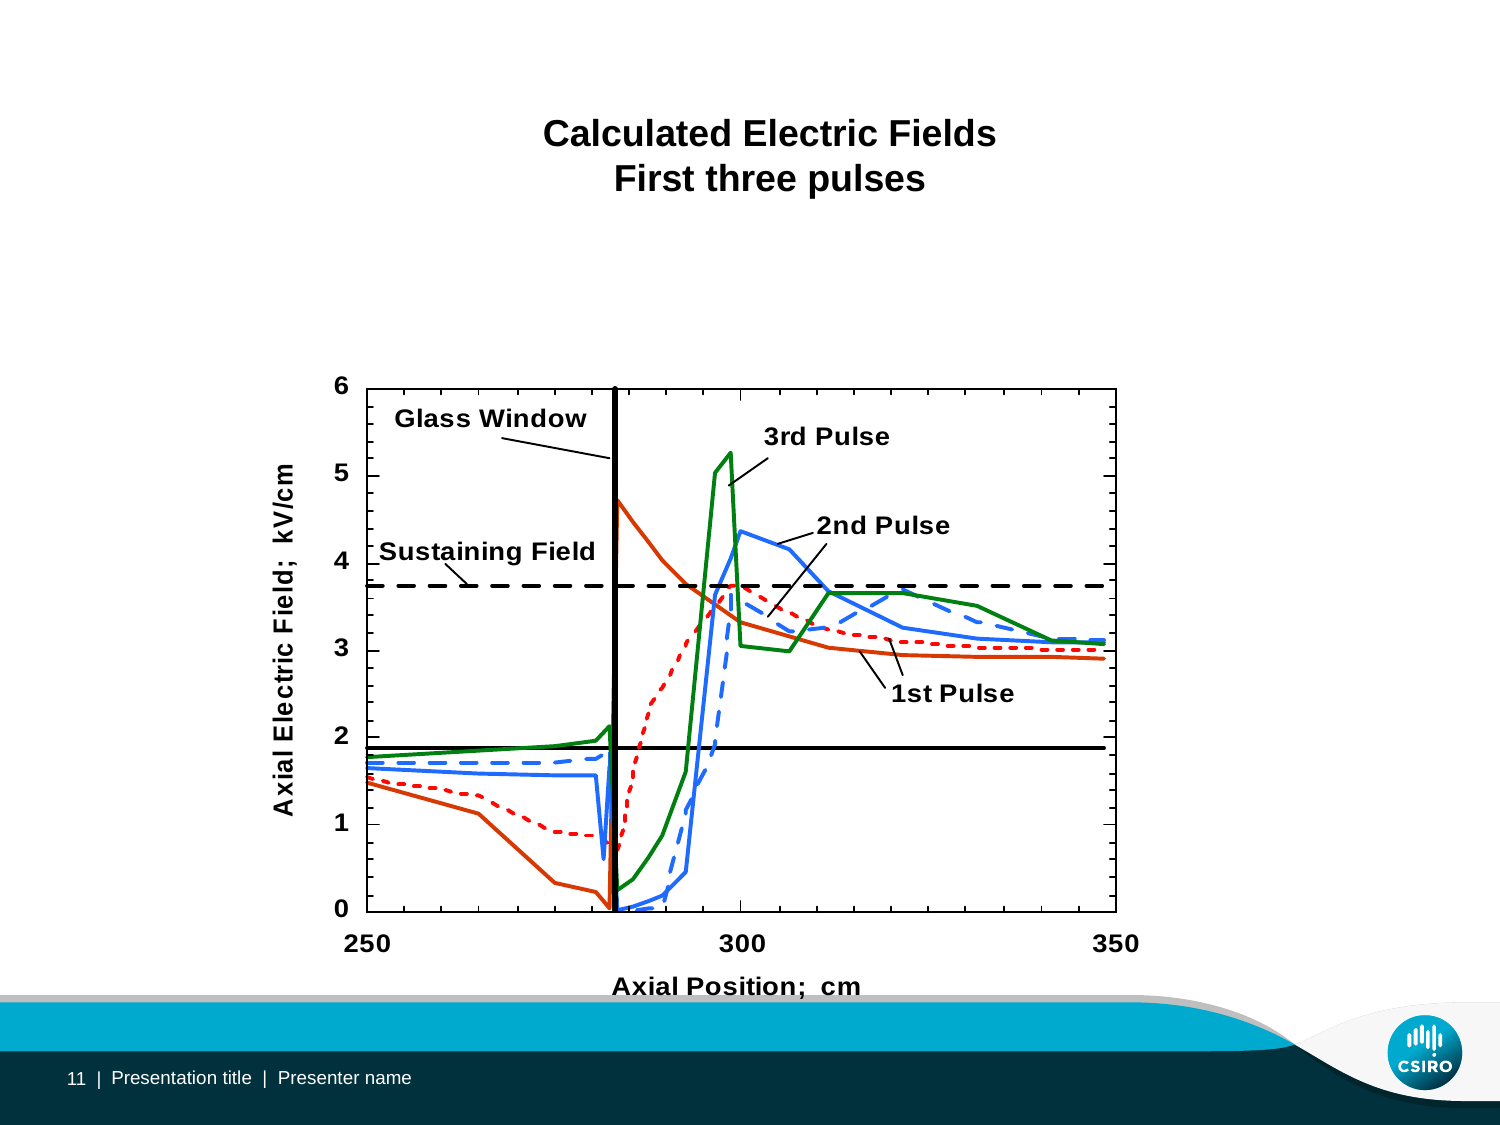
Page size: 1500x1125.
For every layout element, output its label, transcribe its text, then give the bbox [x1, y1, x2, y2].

picture [228, 222, 1287, 1042]
text_box Calculated Electric Fields First three pulses [527, 101, 1012, 207]
slide_number 11 | [54, 1066, 102, 1088]
footer Presentation title | Presenter name [111, 1066, 1110, 1088]
